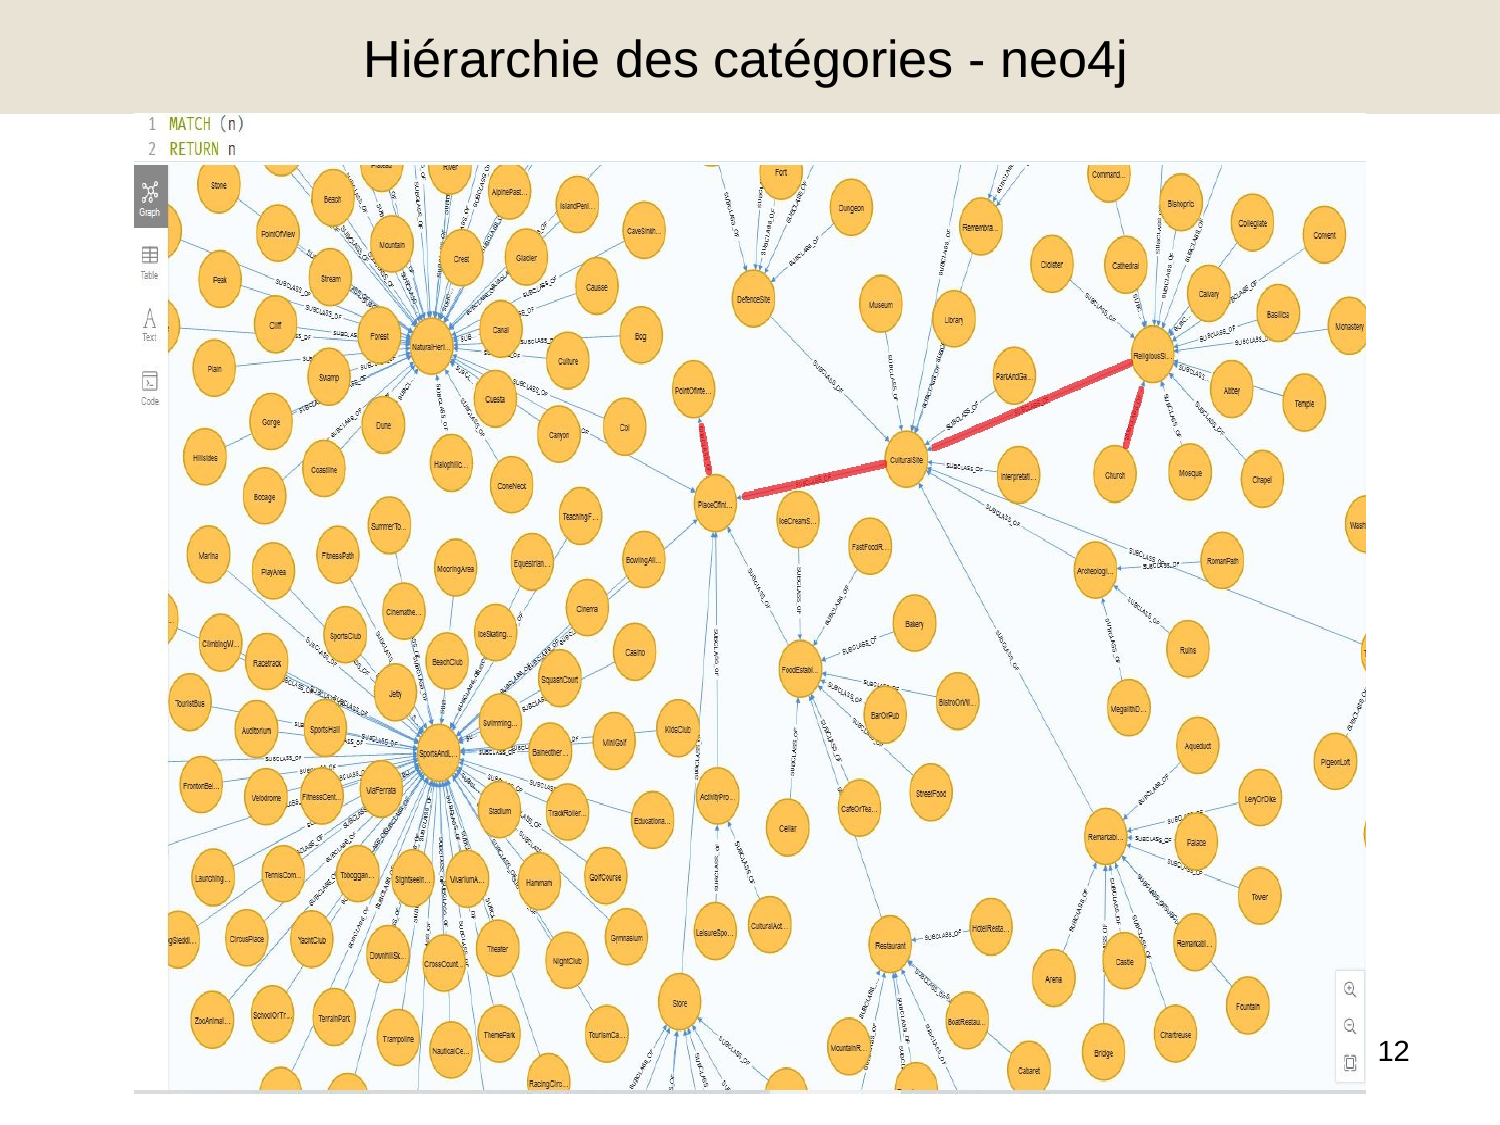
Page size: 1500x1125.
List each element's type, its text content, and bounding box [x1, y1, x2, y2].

slide_number ‹#› [1074, 1024, 1425, 1103]
picture [0, 0, 1500, 1094]
